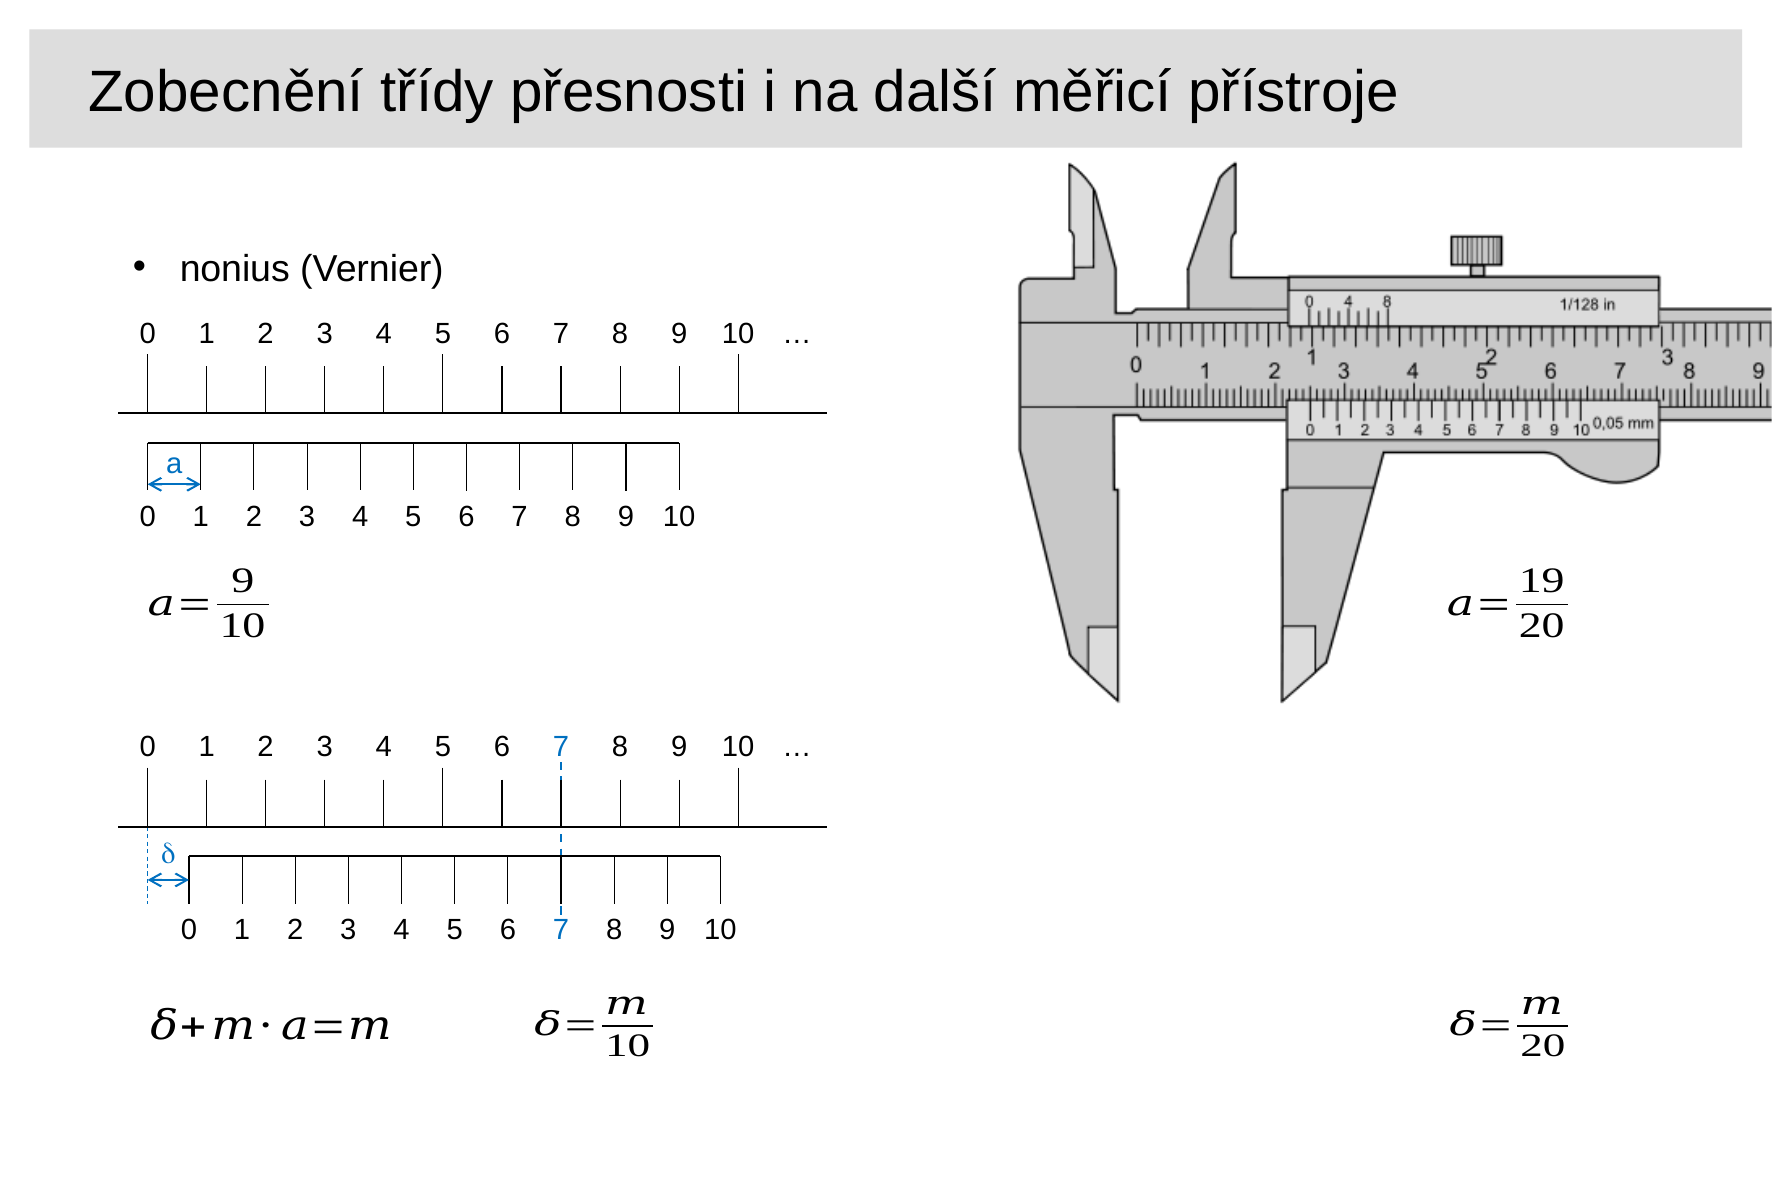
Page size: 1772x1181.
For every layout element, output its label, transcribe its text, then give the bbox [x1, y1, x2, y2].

picture [944, 58, 1772, 807]
text_box d [148, 828, 198, 877]
text_box nonius (Vernier) [118, 236, 944, 296]
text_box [159, 856, 750, 955]
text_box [118, 307, 827, 541]
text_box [118, 720, 827, 827]
text_box Zobecnění třídy přesnosti i na další měřicí přístroje [29, 29, 1743, 148]
text_box d [138, 828, 147, 877]
